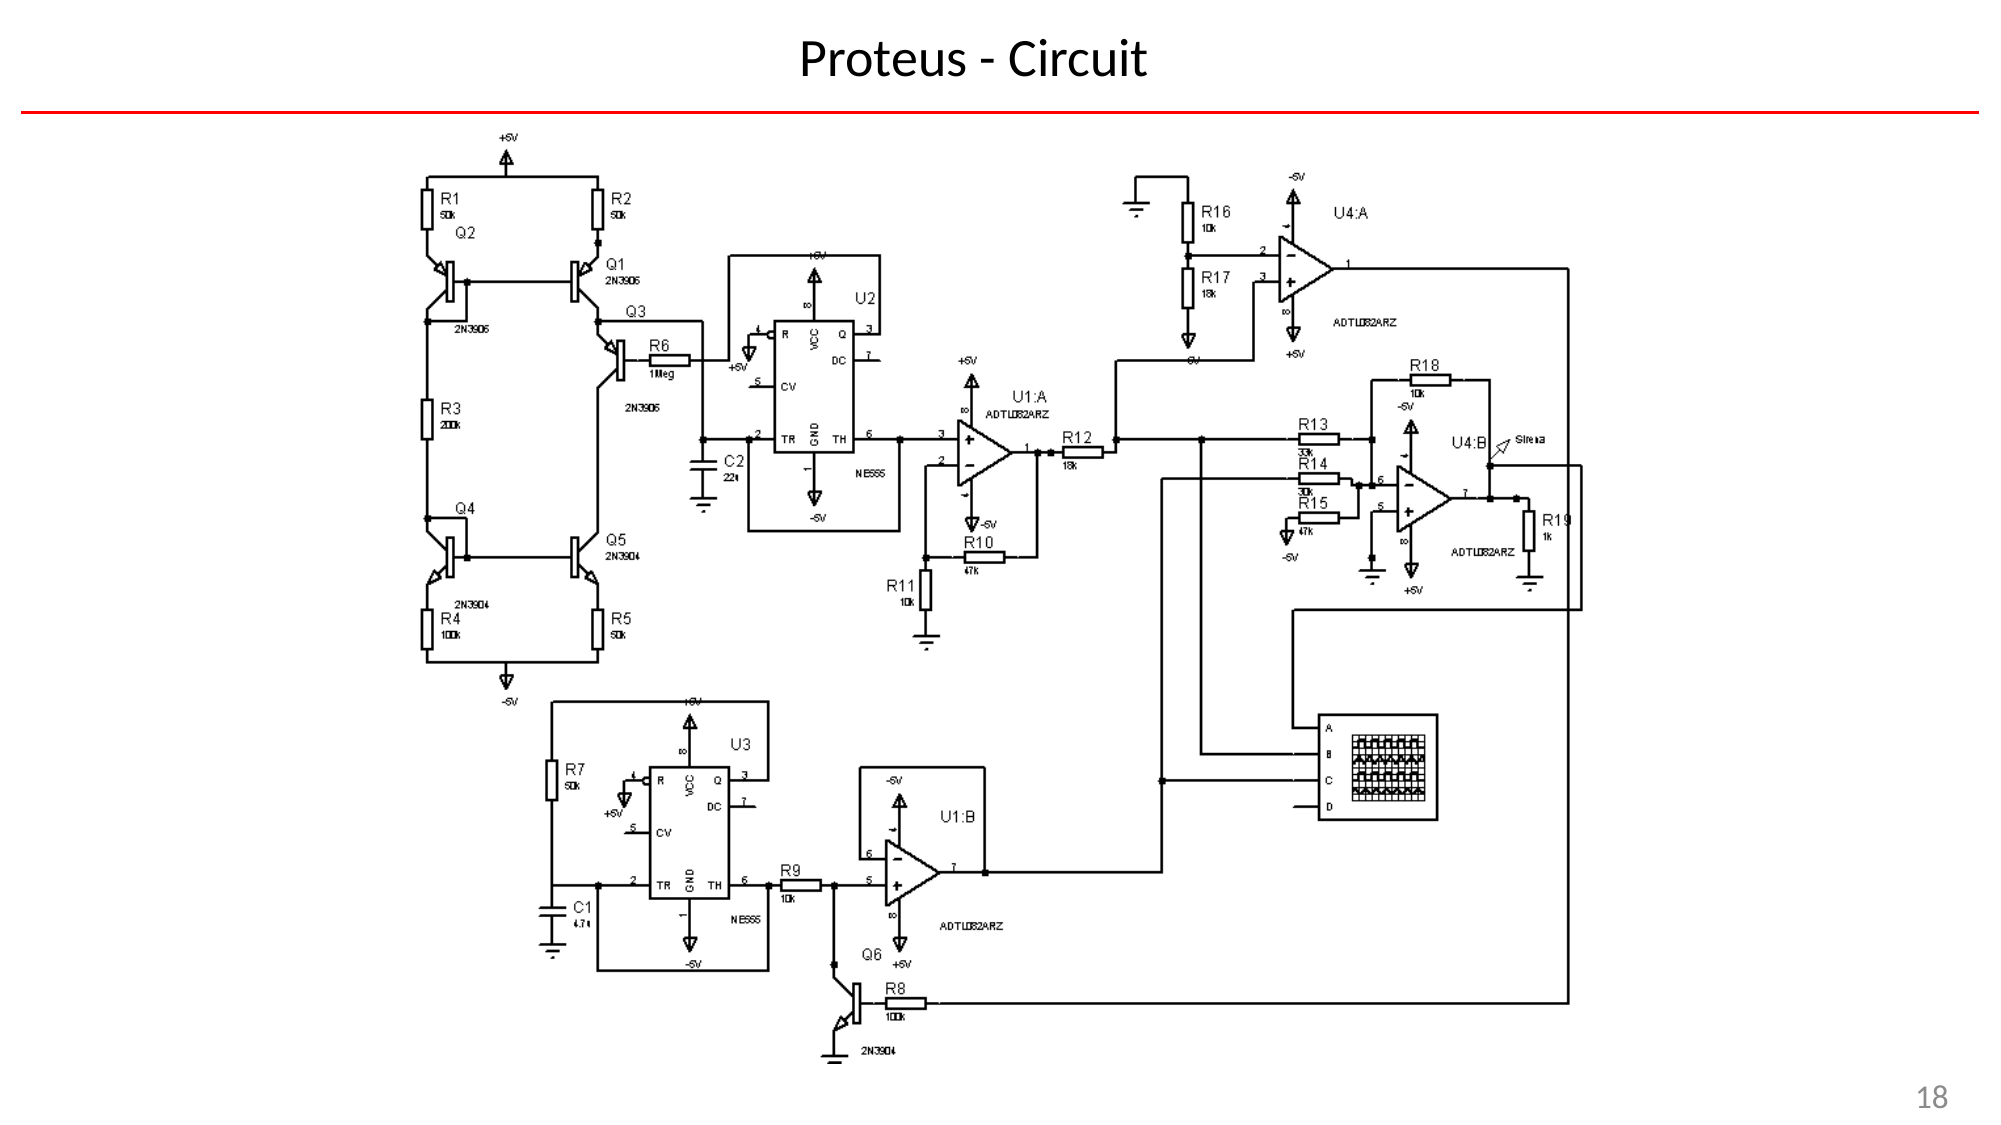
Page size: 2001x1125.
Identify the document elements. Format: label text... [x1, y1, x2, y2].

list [329, 131, 1655, 1064]
slide_number 18 [1513, 1065, 1964, 1125]
title Proteus - Circuit [111, 22, 1837, 96]
